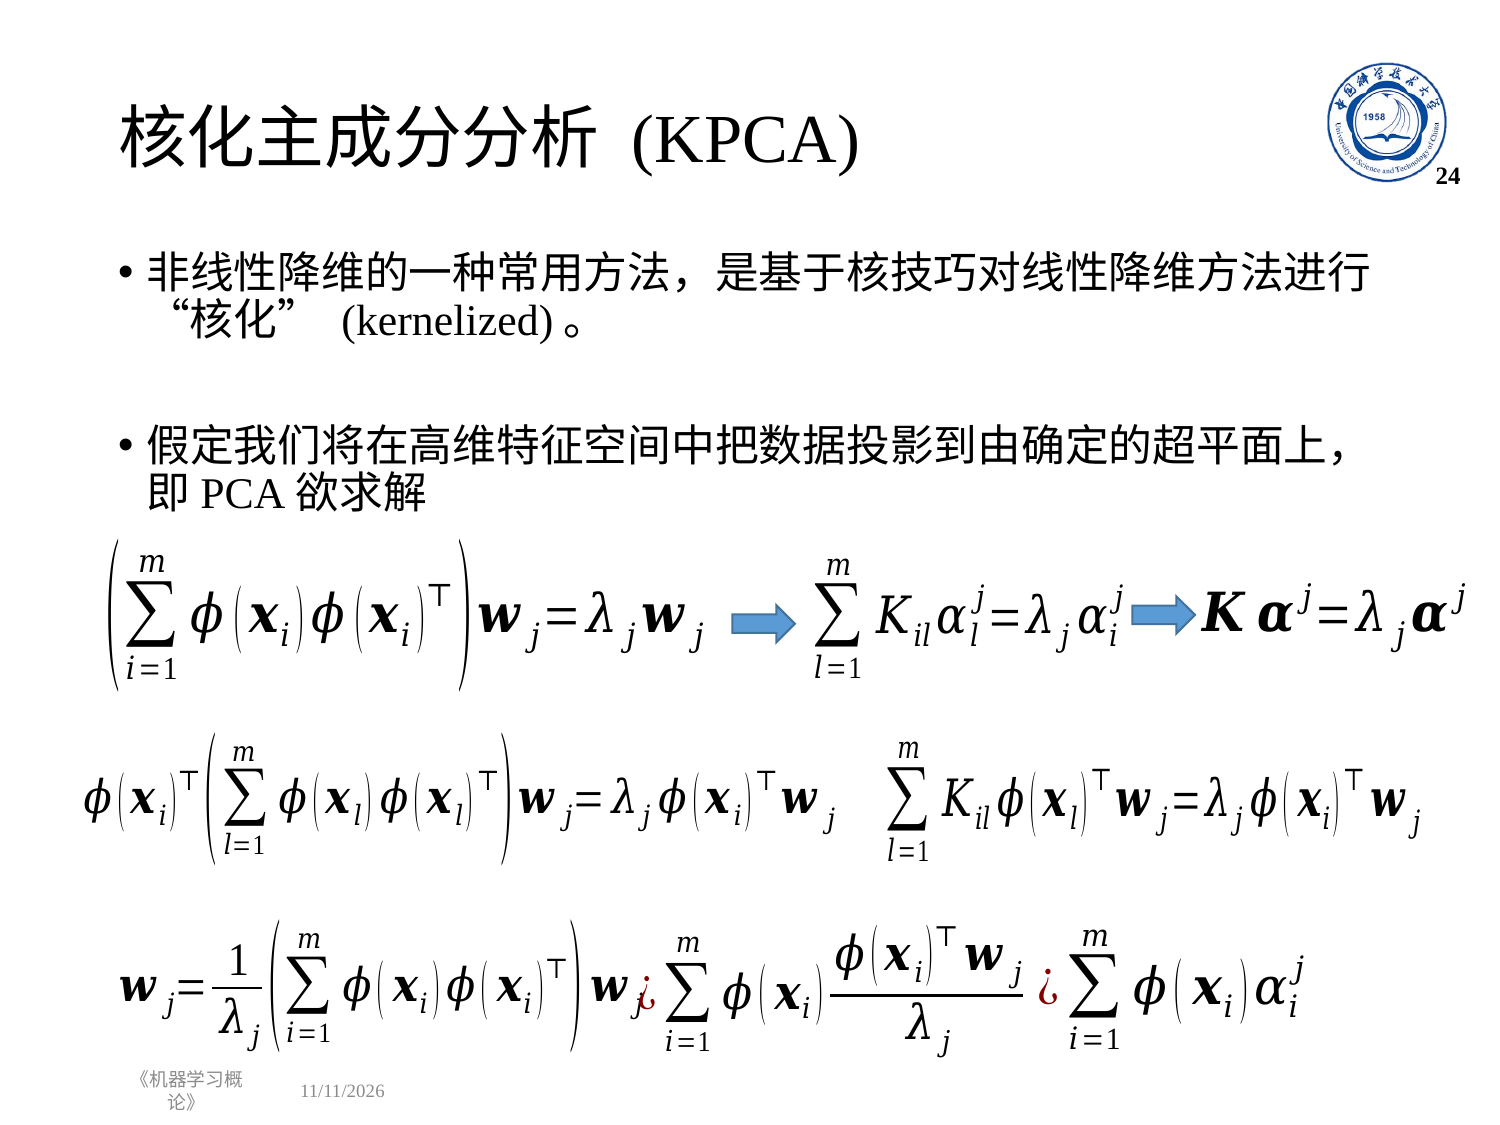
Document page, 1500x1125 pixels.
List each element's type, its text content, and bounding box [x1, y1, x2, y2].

title 核化主成分分析 (KPCA) [103, 59, 1397, 221]
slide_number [285, 1068, 422, 1113]
slide_number 24 [1372, 144, 1476, 205]
picture [1397, 59, 1450, 144]
text_box [1131, 593, 1197, 636]
text_box [731, 602, 797, 645]
footer 《机器学习概论》 [104, 1068, 270, 1113]
